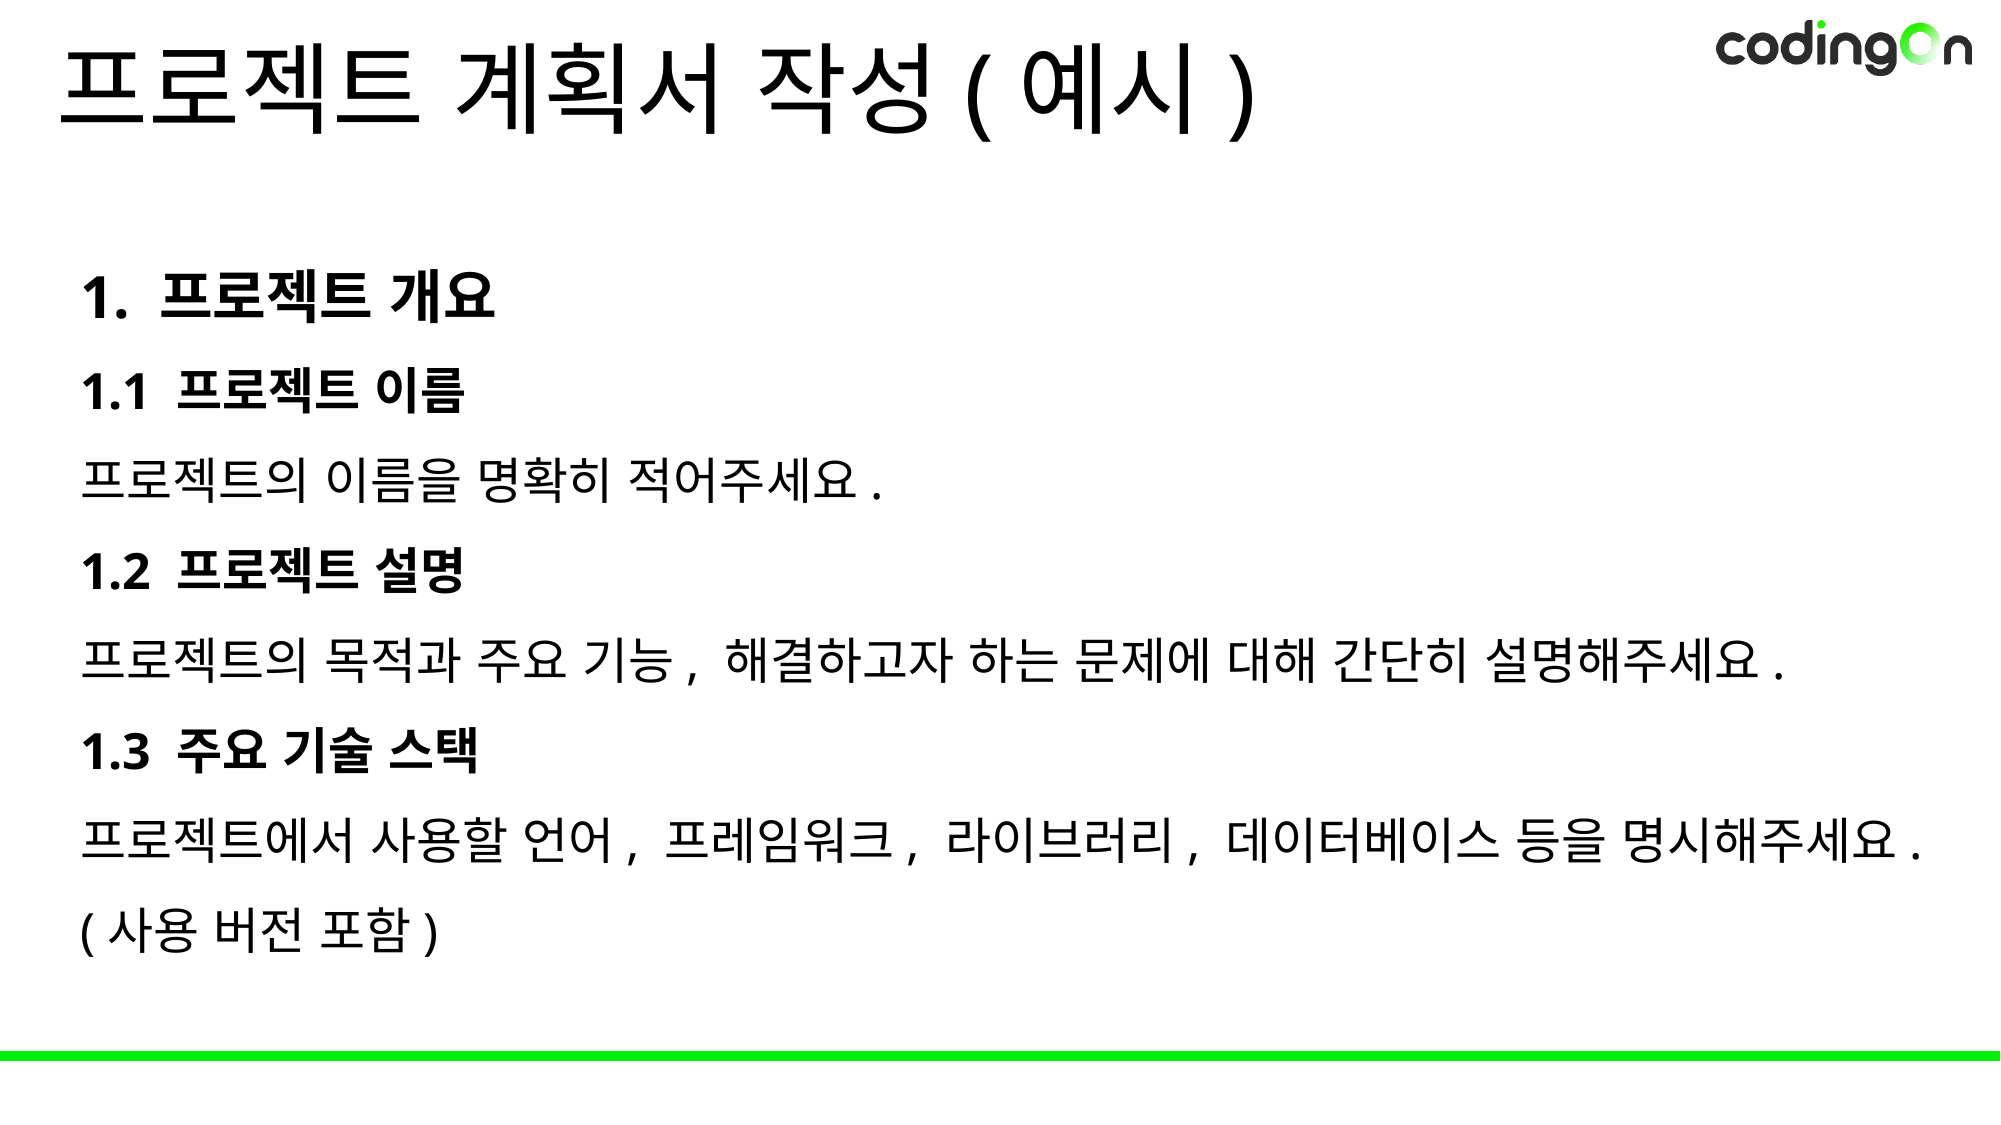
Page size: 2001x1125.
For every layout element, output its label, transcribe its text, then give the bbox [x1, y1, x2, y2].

text_box 1. 프로젝트 개요 1.1 프로젝트 이름 프로젝트의 이름을 명확히 적어주세요. 1.2 프로젝트 설명 프로젝트의 목적과 주요 기능, 해결하고자 하는 문제에 대해 간단히 설명해주세요. 1.3 주요 기술 스택 프로젝트에서 사용할 언어, 프레임워크, 라이브러리, 데이터베이스 등을 명시해주세요.(사용 버전 포함) [65, 217, 1935, 968]
title 프로젝트 계획서 작성(예시) [41, 0, 1767, 188]
picture [1767, 20, 1972, 76]
